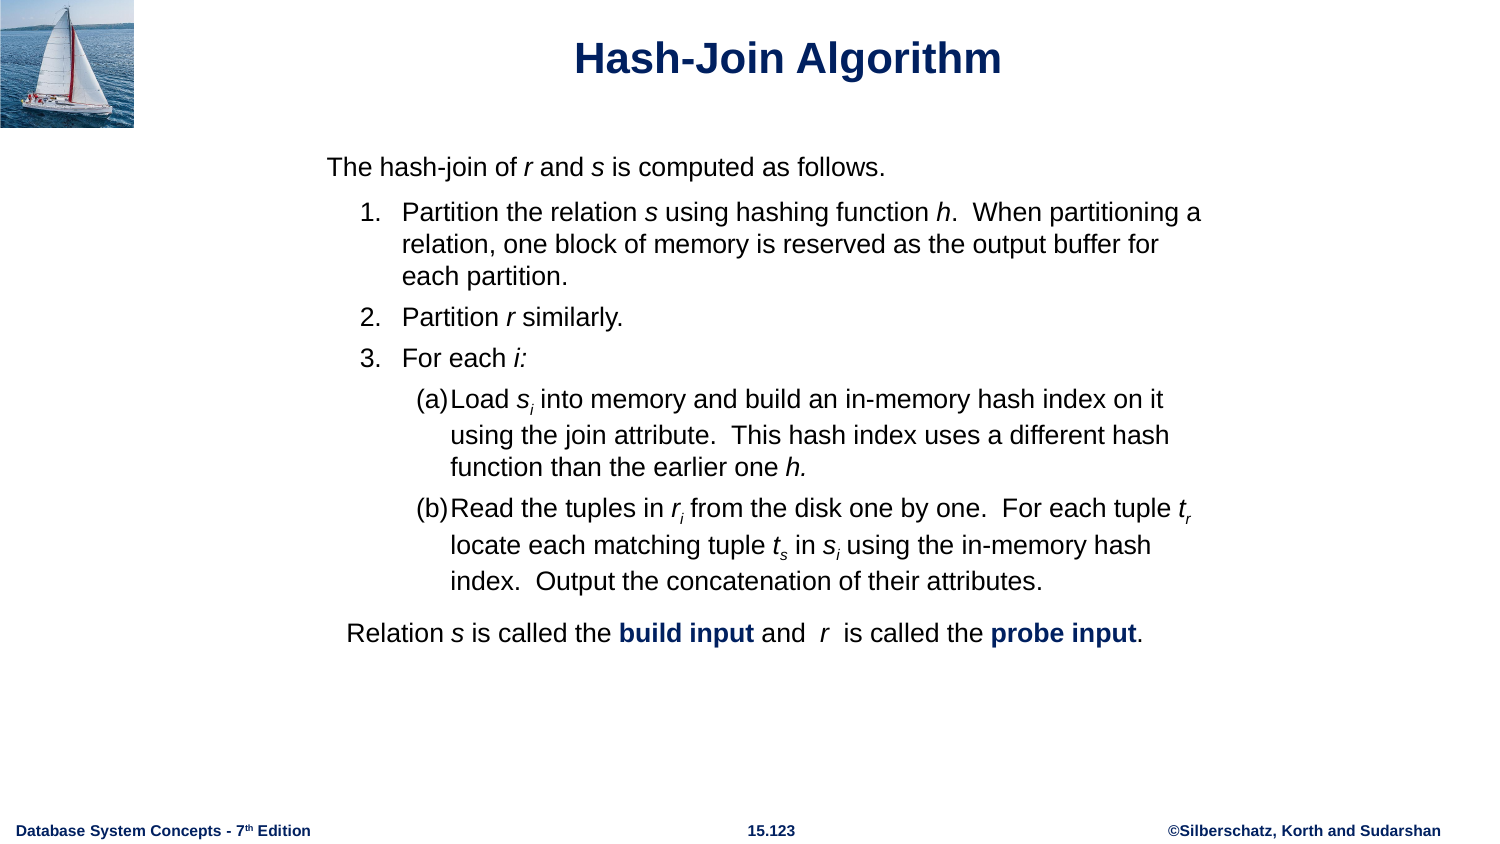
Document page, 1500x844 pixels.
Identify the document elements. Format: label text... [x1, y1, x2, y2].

title Hash-Join Algorithm [125, 14, 1452, 90]
text_box Relation s is called the build input and r is called the probe input. [331, 608, 1266, 656]
text_box The hash-join of r and s is computed as follows. [292, 142, 920, 190]
picture [0, 0, 134, 128]
list 1. Partition the relation s using hashing function h. When partitioning a relation, one block of memory is reserved as the output buffer for each partition. 2. Partition r similarly. 3. For each i: (a) Load si into memory and build an in-memory hash index on it using the join attribute. This hash index uses a different hash function than the earlier one h. (b) Read the tuples in ri from the disk one by one. For each tuple tr locate each matching tuple ts in si using the in-memory hash index. Output the concatenation of their attributes. [344, 187, 1232, 593]
